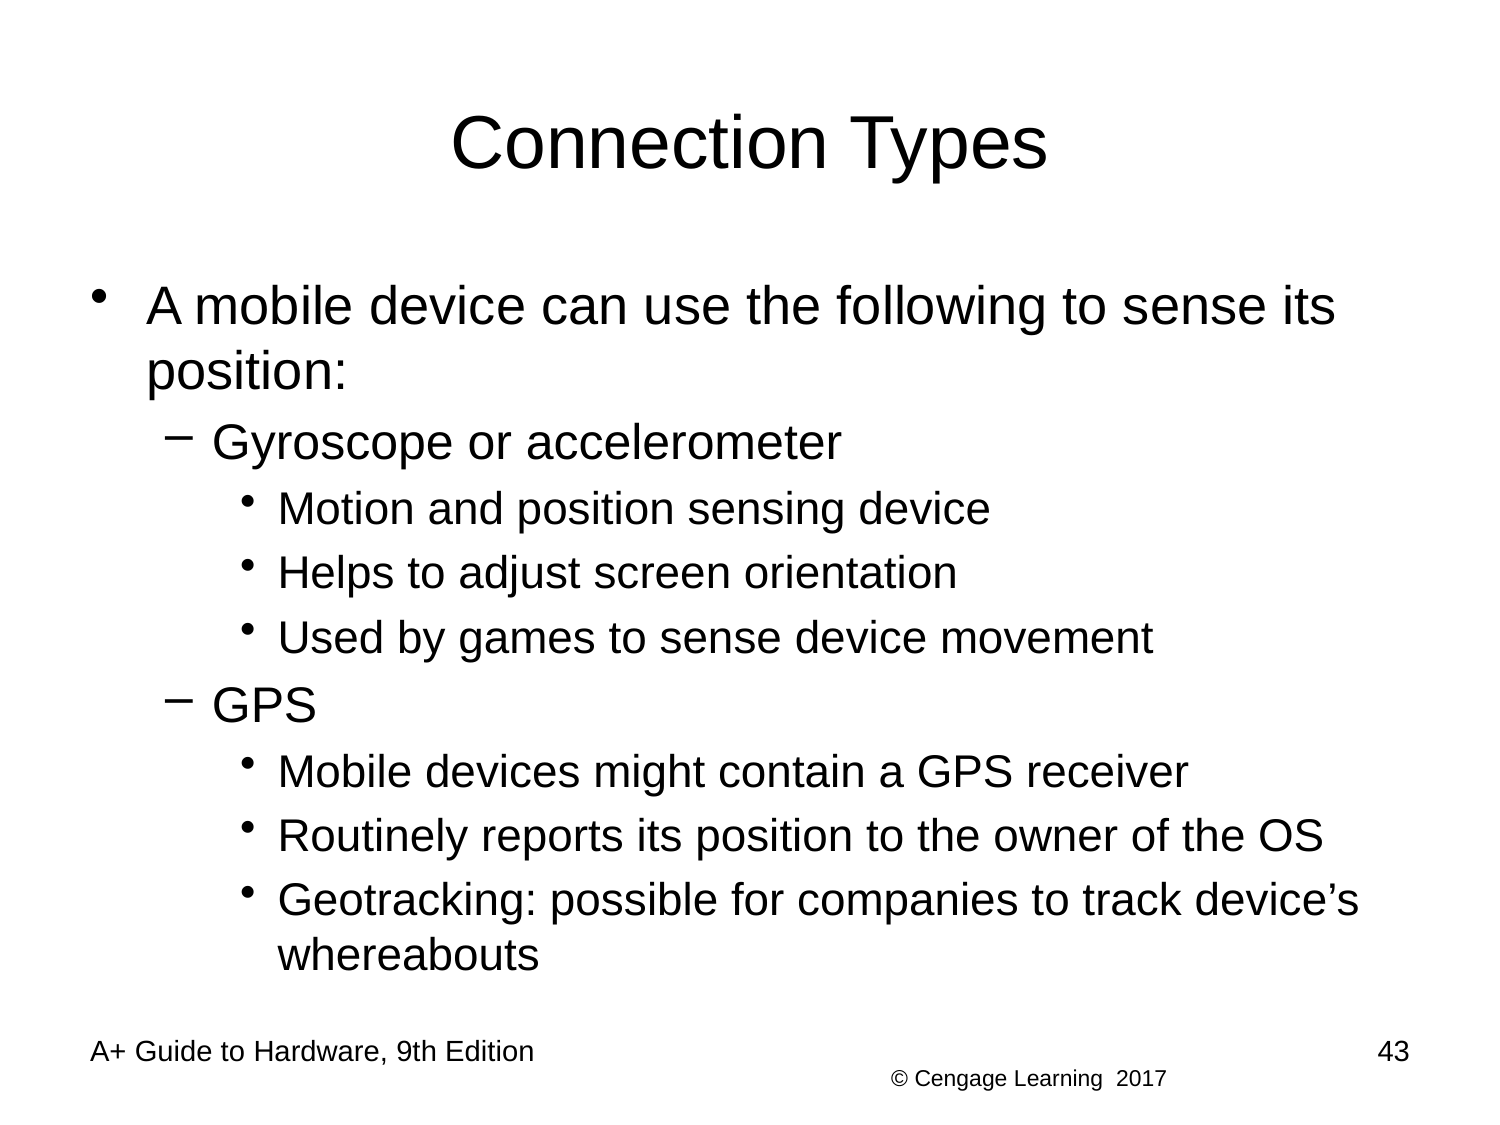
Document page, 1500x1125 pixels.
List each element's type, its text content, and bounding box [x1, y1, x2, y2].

slide_number 43 [1312, 1024, 1426, 1103]
title Connection Types [75, 45, 1425, 233]
footer A+ Guide to Hardware, 9th Edition [74, 1024, 588, 1103]
list A mobile device can use the following to sense its position: Gyroscope or accelerometer Motion and position sensing device Helps to adjust screen orientation Used by games to sense device movement GPS Mobile devices might contain a GPS receiver Routinely reports its position to the owner of the OS Geotracking: possible for companies to track device’s whereabouts [75, 262, 1425, 1005]
